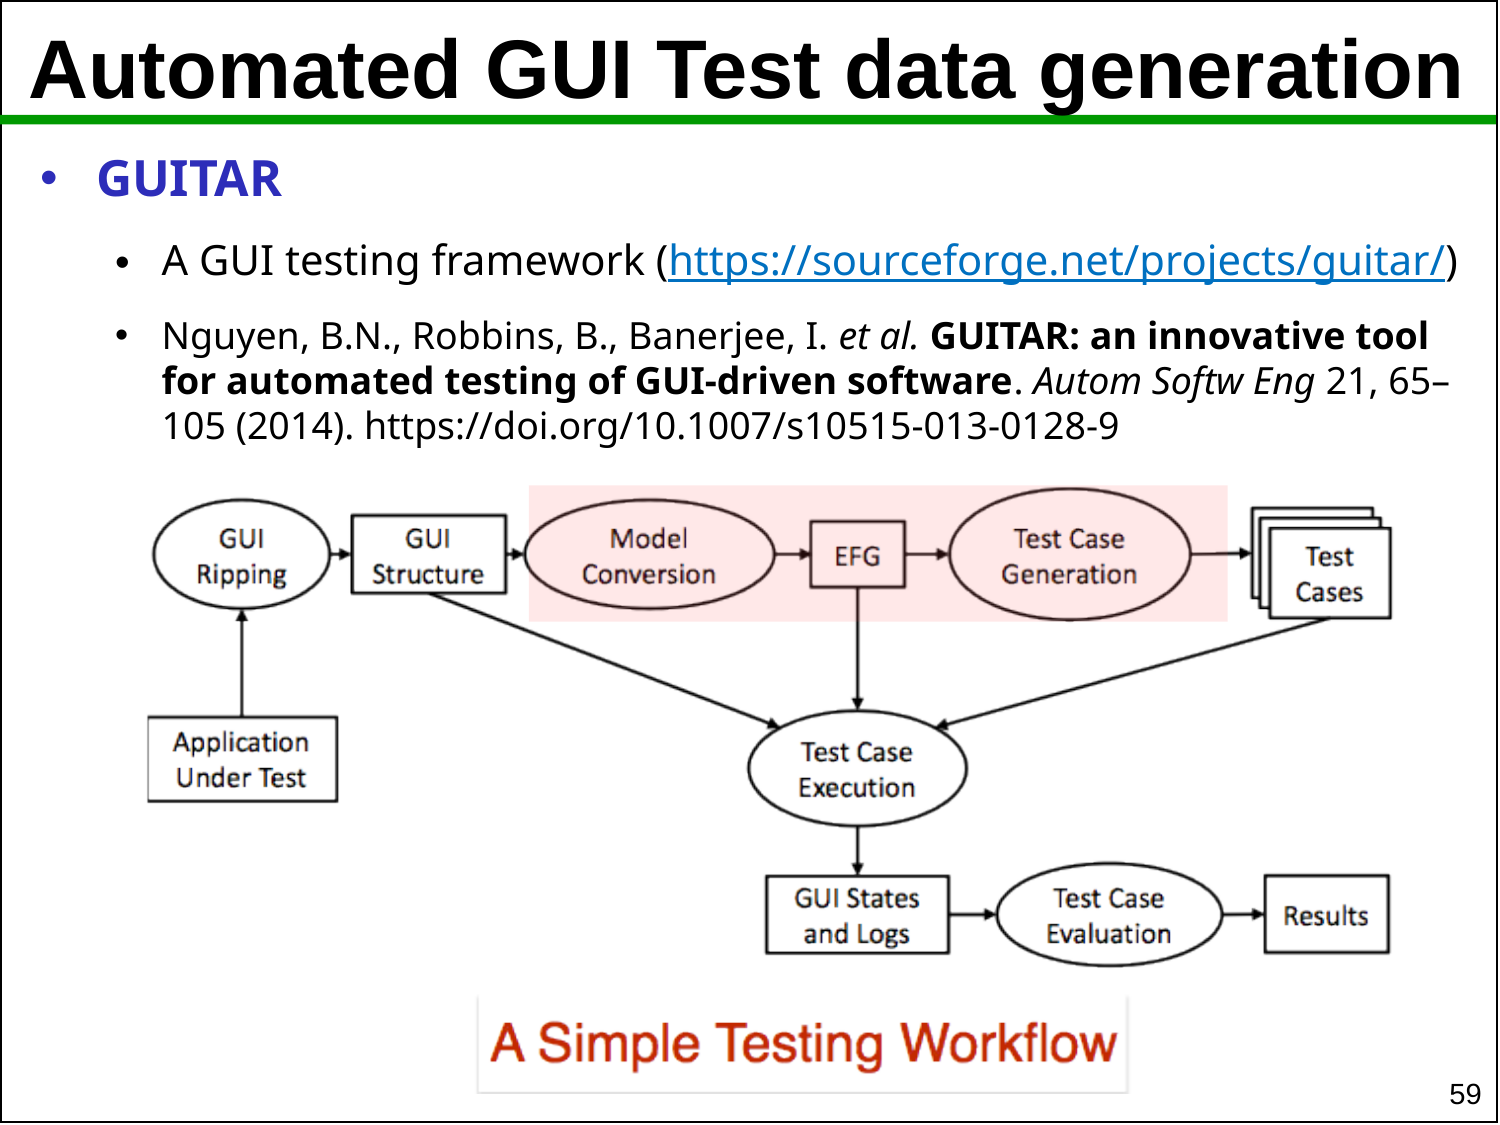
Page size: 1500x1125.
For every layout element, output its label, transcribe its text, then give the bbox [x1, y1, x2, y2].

picture [33, 448, 1483, 1095]
slide_number 59 [1184, 1077, 1498, 1118]
text_box Automated GUI Test data generation [26, 10, 1467, 120]
text_box GUITAR A GUI testing framework (https://sourceforge.net/projects/guitar/) Nguyen, B.N., Robbins, B., Banerjee, I. et al. GUITAR: an innovative tool for automated testing of GUI-driven software. Autom Softw Eng 21, 65–105 (2014). https://doi.org/10.1007/s10515-013-0128-9 [40, 142, 1467, 446]
